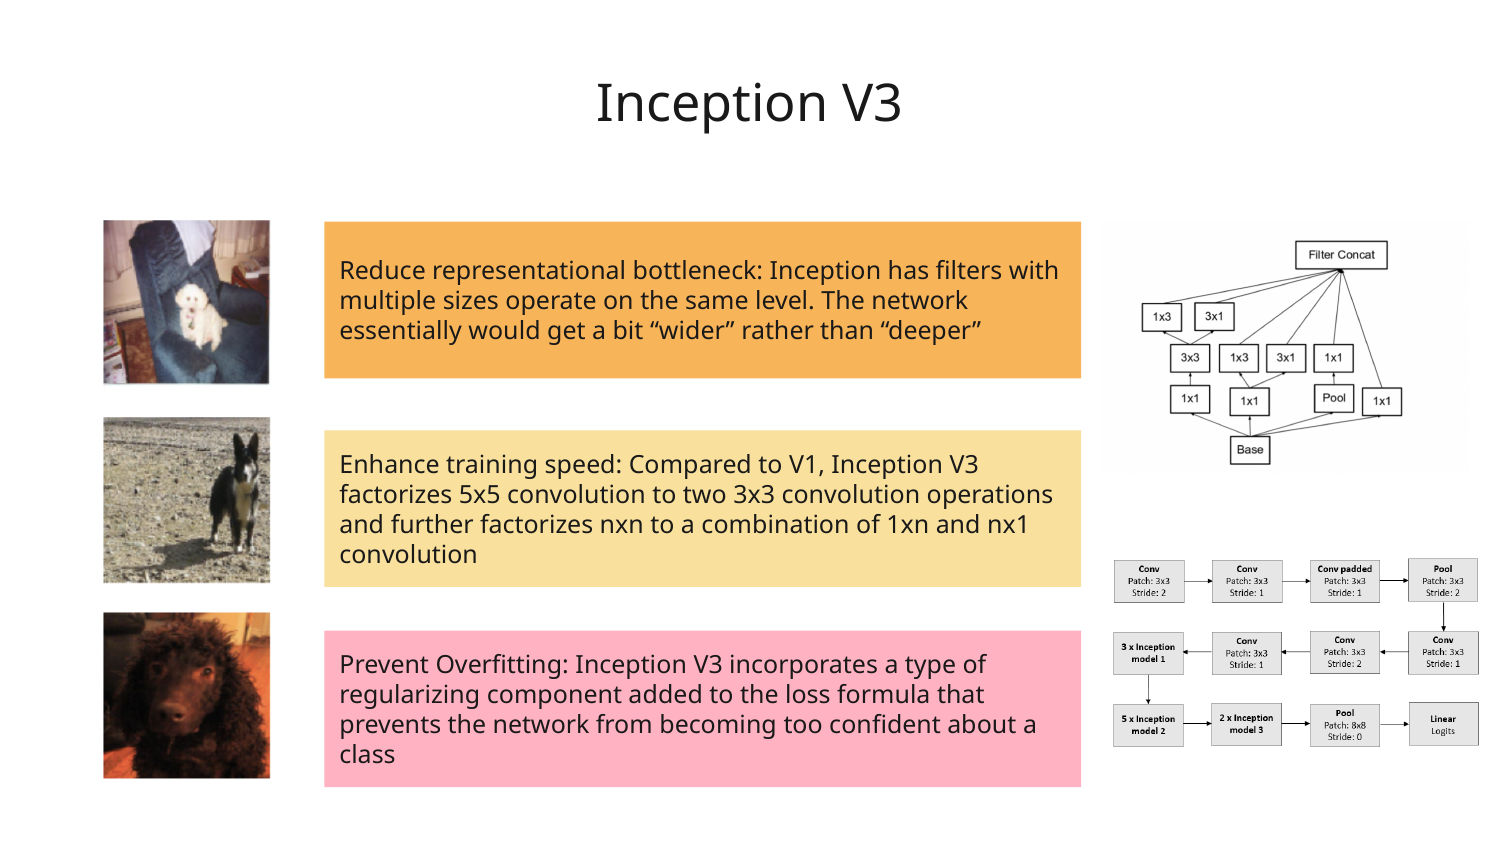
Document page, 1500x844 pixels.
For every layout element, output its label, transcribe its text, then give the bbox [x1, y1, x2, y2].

picture [1108, 551, 1486, 753]
picture [86, 205, 285, 797]
text_box Enhance training speed: Compared to V1, Inception V3 factorizes 5x5 convolution to two 3x3 convolution operations and further factorizes nxn to a combination of 1xn and nx1 convolution [324, 430, 1082, 587]
text_box Prevent Overfitting: Inception V3 incorporates a type of regularizing component added to the loss formula that prevents the network from becoming too confident about a class [324, 630, 1082, 788]
text_box Reduce representational bottleneck: Inception has filters with multiple sizes operate on the same level. The network essentially would get a bit “wider” rather than “deeper” [324, 221, 1082, 379]
picture [1098, 221, 1470, 474]
title Inception V3 [118, 68, 1382, 144]
